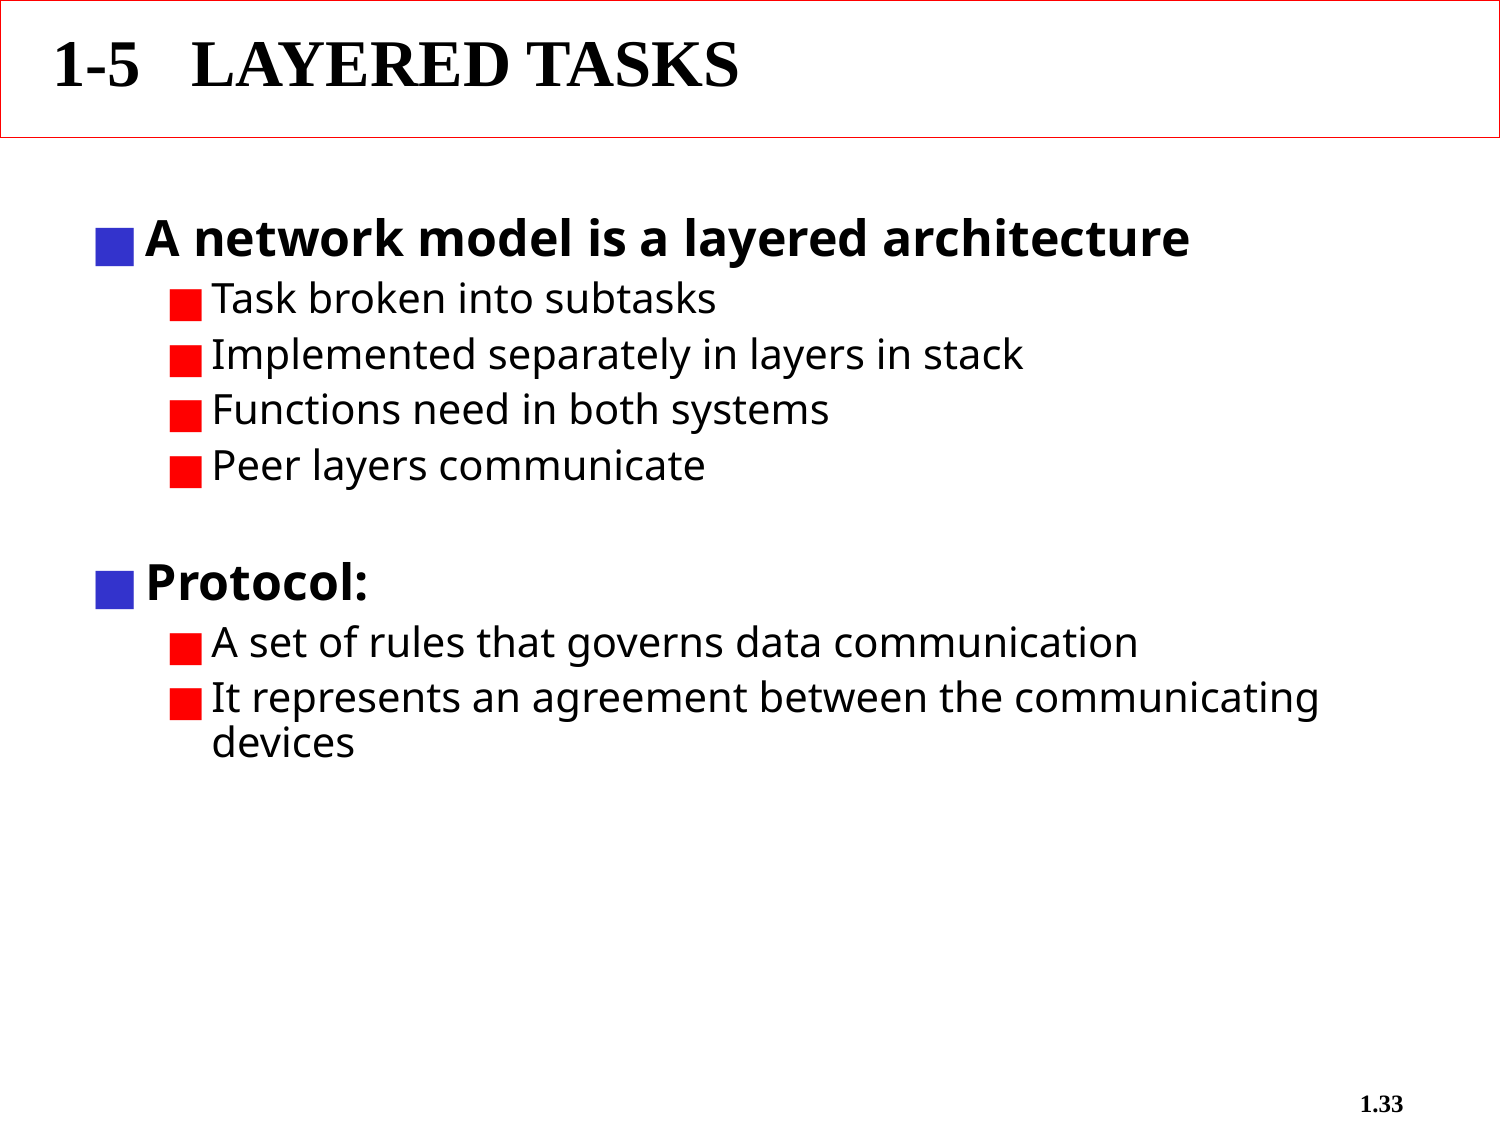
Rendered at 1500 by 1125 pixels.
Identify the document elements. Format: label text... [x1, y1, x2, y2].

text_box 1.33 [1344, 1049, 1500, 1125]
text_box A network model is a layered architecture Task broken into subtasks Implemented separately in layers in stack Functions need in both systems Peer layers communicate Protocol: A set of rules that governs data communication It represents an agreement between the communicating devices [76, 205, 1413, 613]
text_box 1-5 LAYERED TASKS [37, 12, 769, 108]
text_box [0, 0, 1500, 138]
